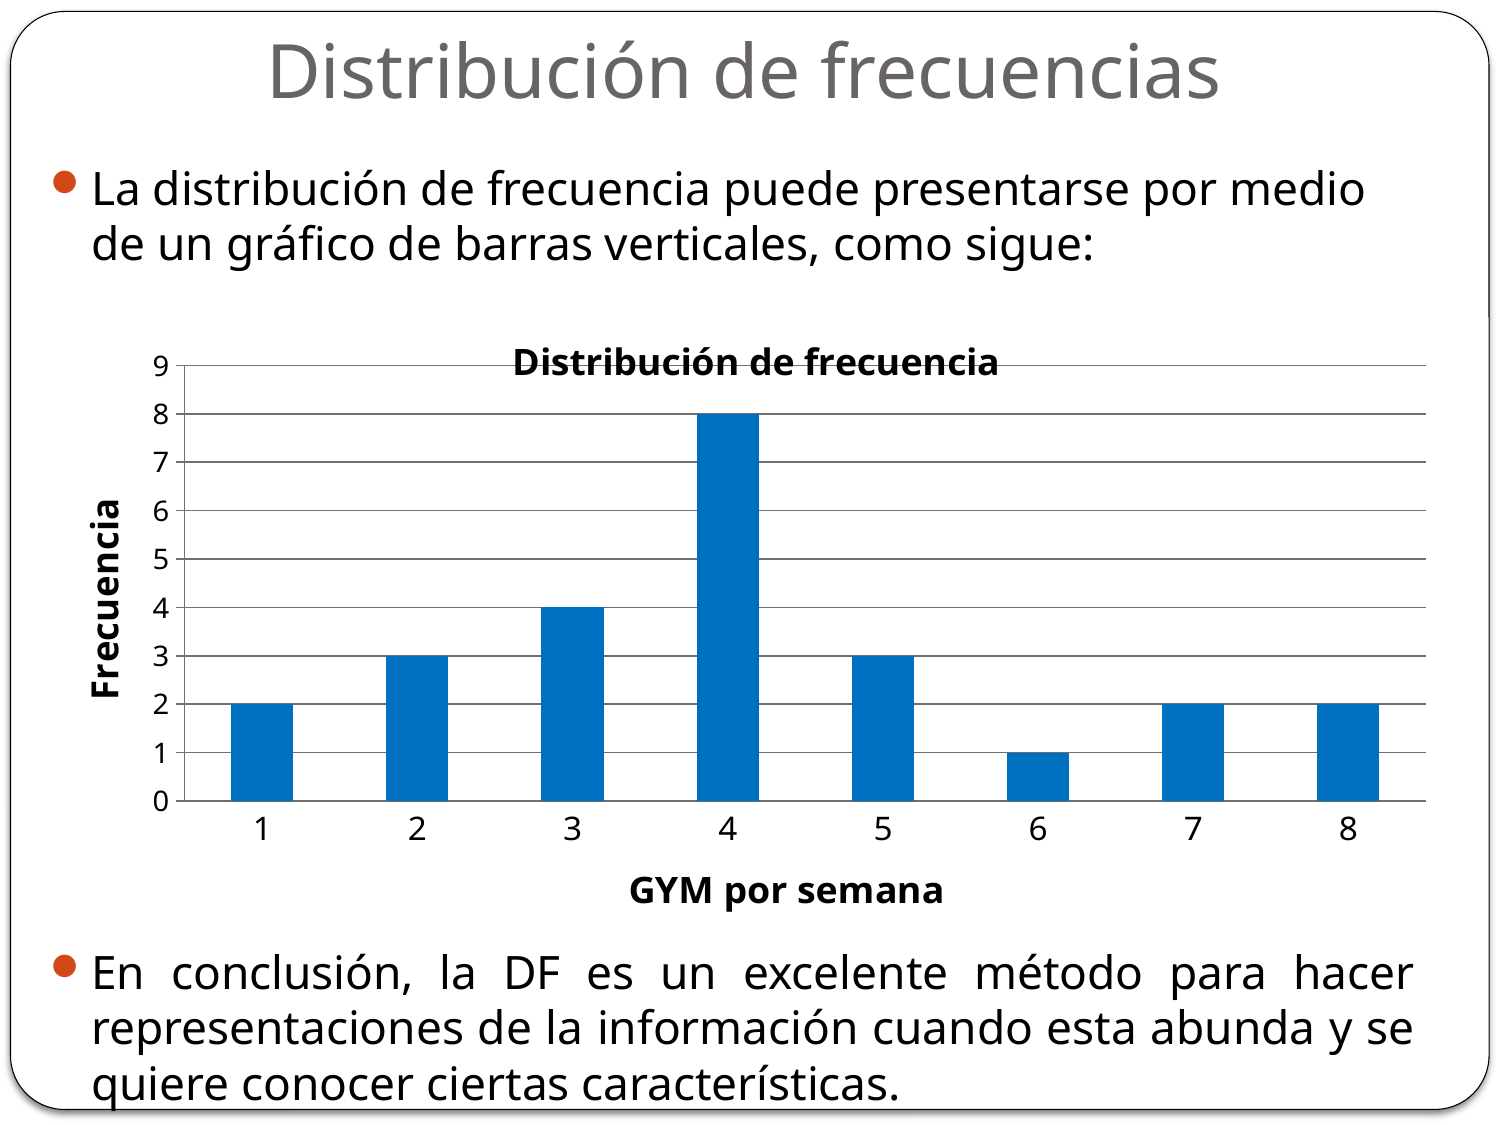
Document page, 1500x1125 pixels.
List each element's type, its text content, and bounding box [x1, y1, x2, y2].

list La distribución de frecuencia puede presentarse por medio de un gráfico de barras verticales, como sigue: En conclusión, la DF es un excelente método para hacer representaciones de la información cuando esta abunda y se quiere conocer ciertas características. [35, 152, 1430, 1125]
title Distribución de frecuencias [35, 0, 1454, 129]
chart [58, 304, 1454, 926]
